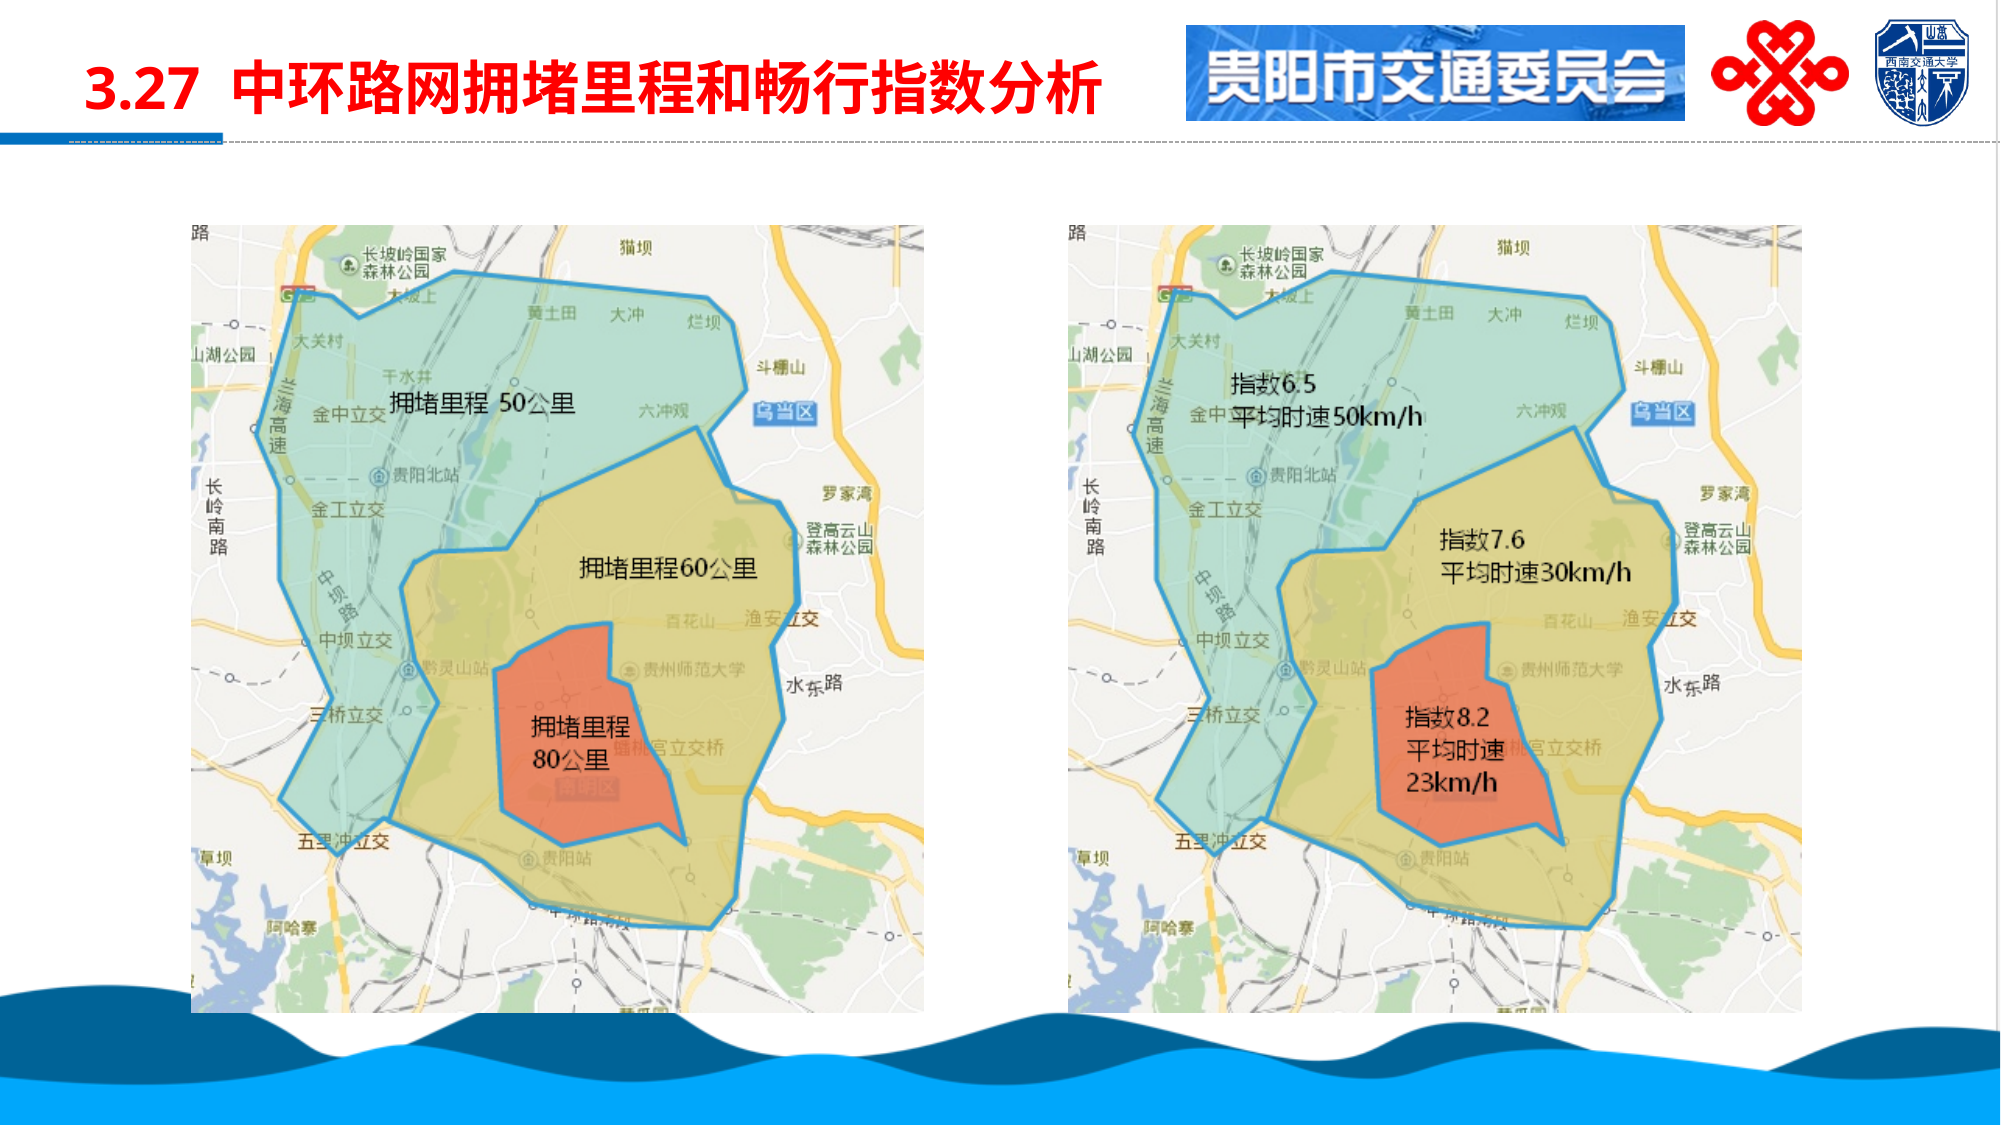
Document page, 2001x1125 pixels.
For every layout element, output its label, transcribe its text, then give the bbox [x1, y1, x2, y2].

picture [0, 0, 2001, 1061]
slide_number [1412, 1042, 1863, 1103]
text_box 3.27 中环路网拥堵里程和畅行指数分析 [69, 43, 1140, 130]
